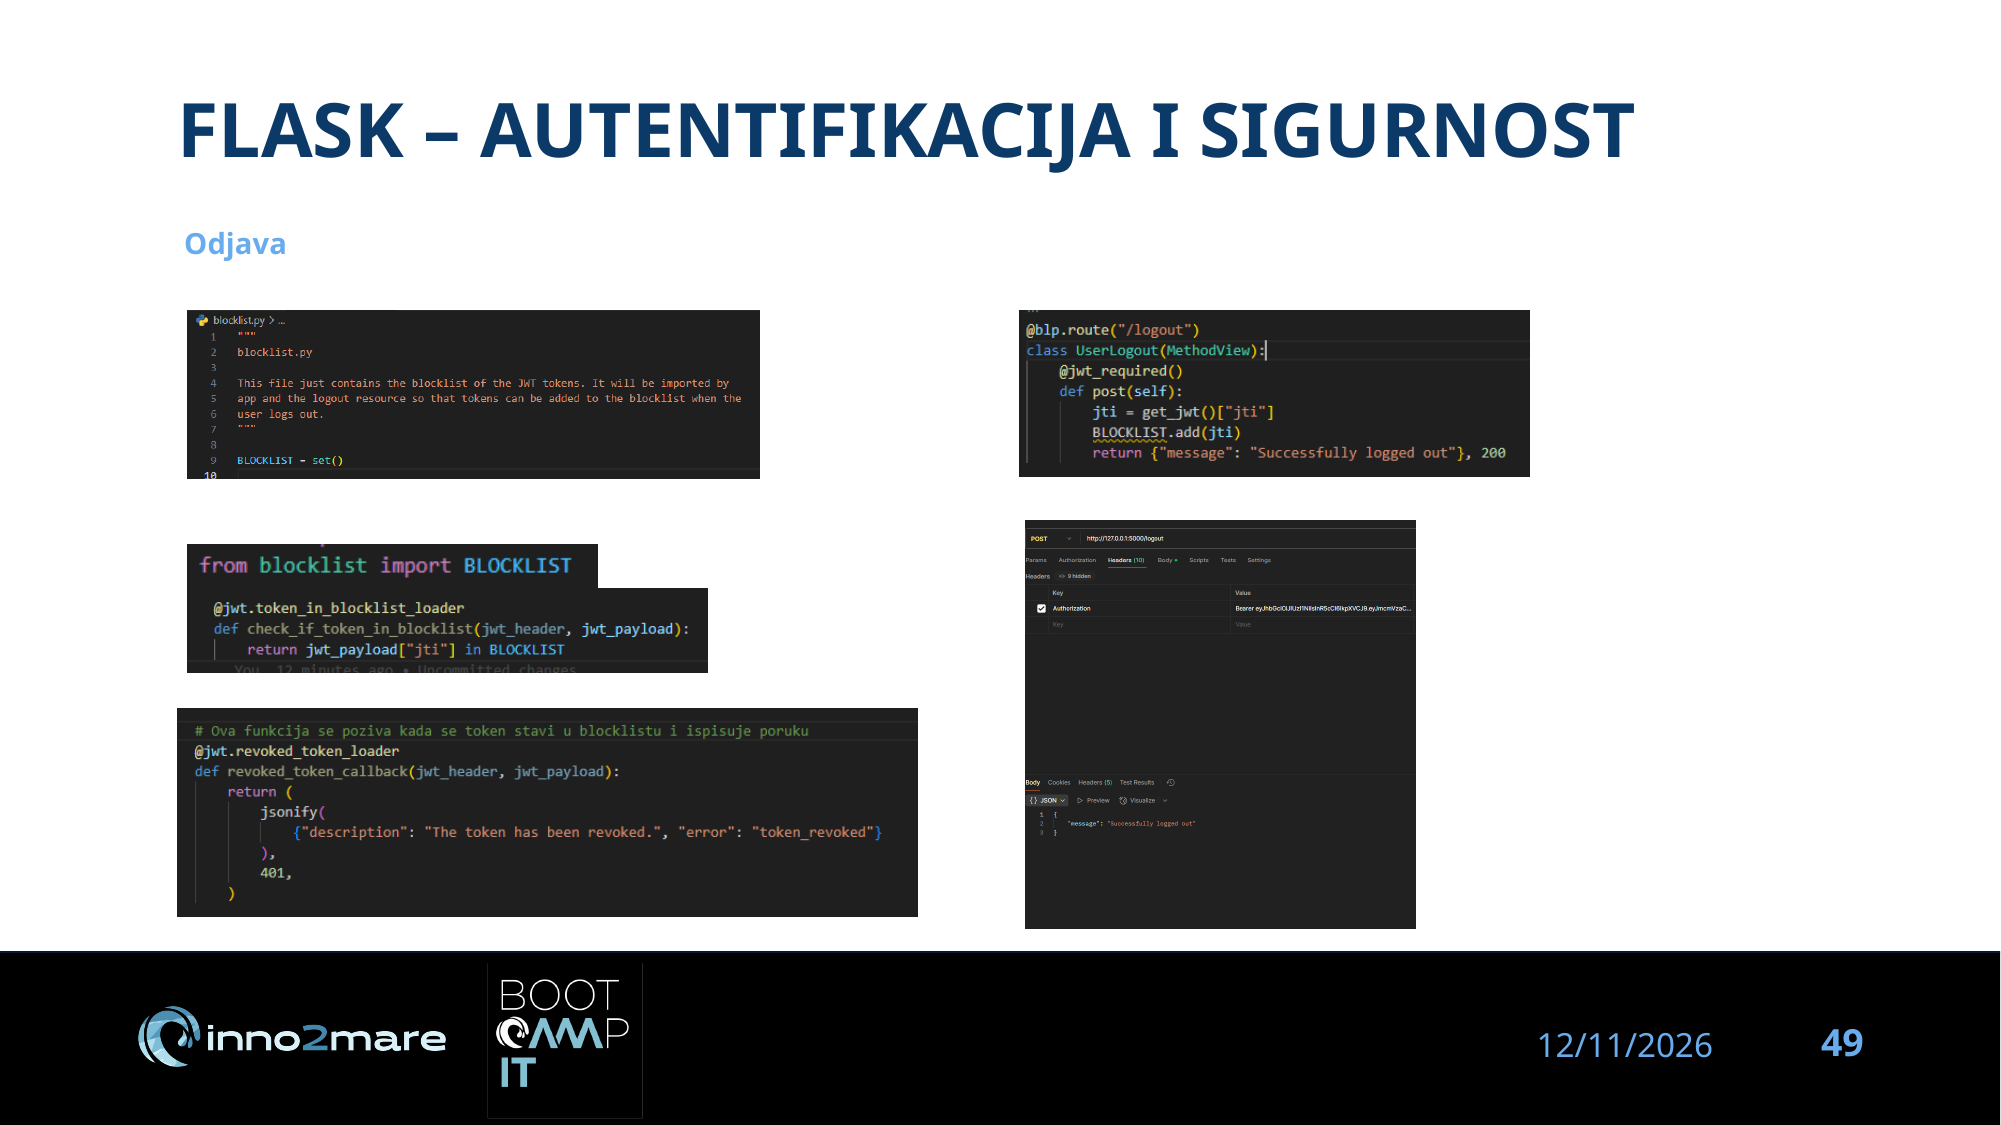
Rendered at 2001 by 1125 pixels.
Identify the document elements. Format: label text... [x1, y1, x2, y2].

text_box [187, 544, 708, 673]
picture [1019, 310, 1530, 477]
picture [186, 310, 760, 479]
picture [177, 708, 918, 917]
text_box FLASK – Autentifikacija i sigurnost [162, 62, 1888, 203]
text_box Odjava [166, 222, 491, 275]
picture [138, 957, 690, 1124]
picture [1024, 520, 1416, 929]
